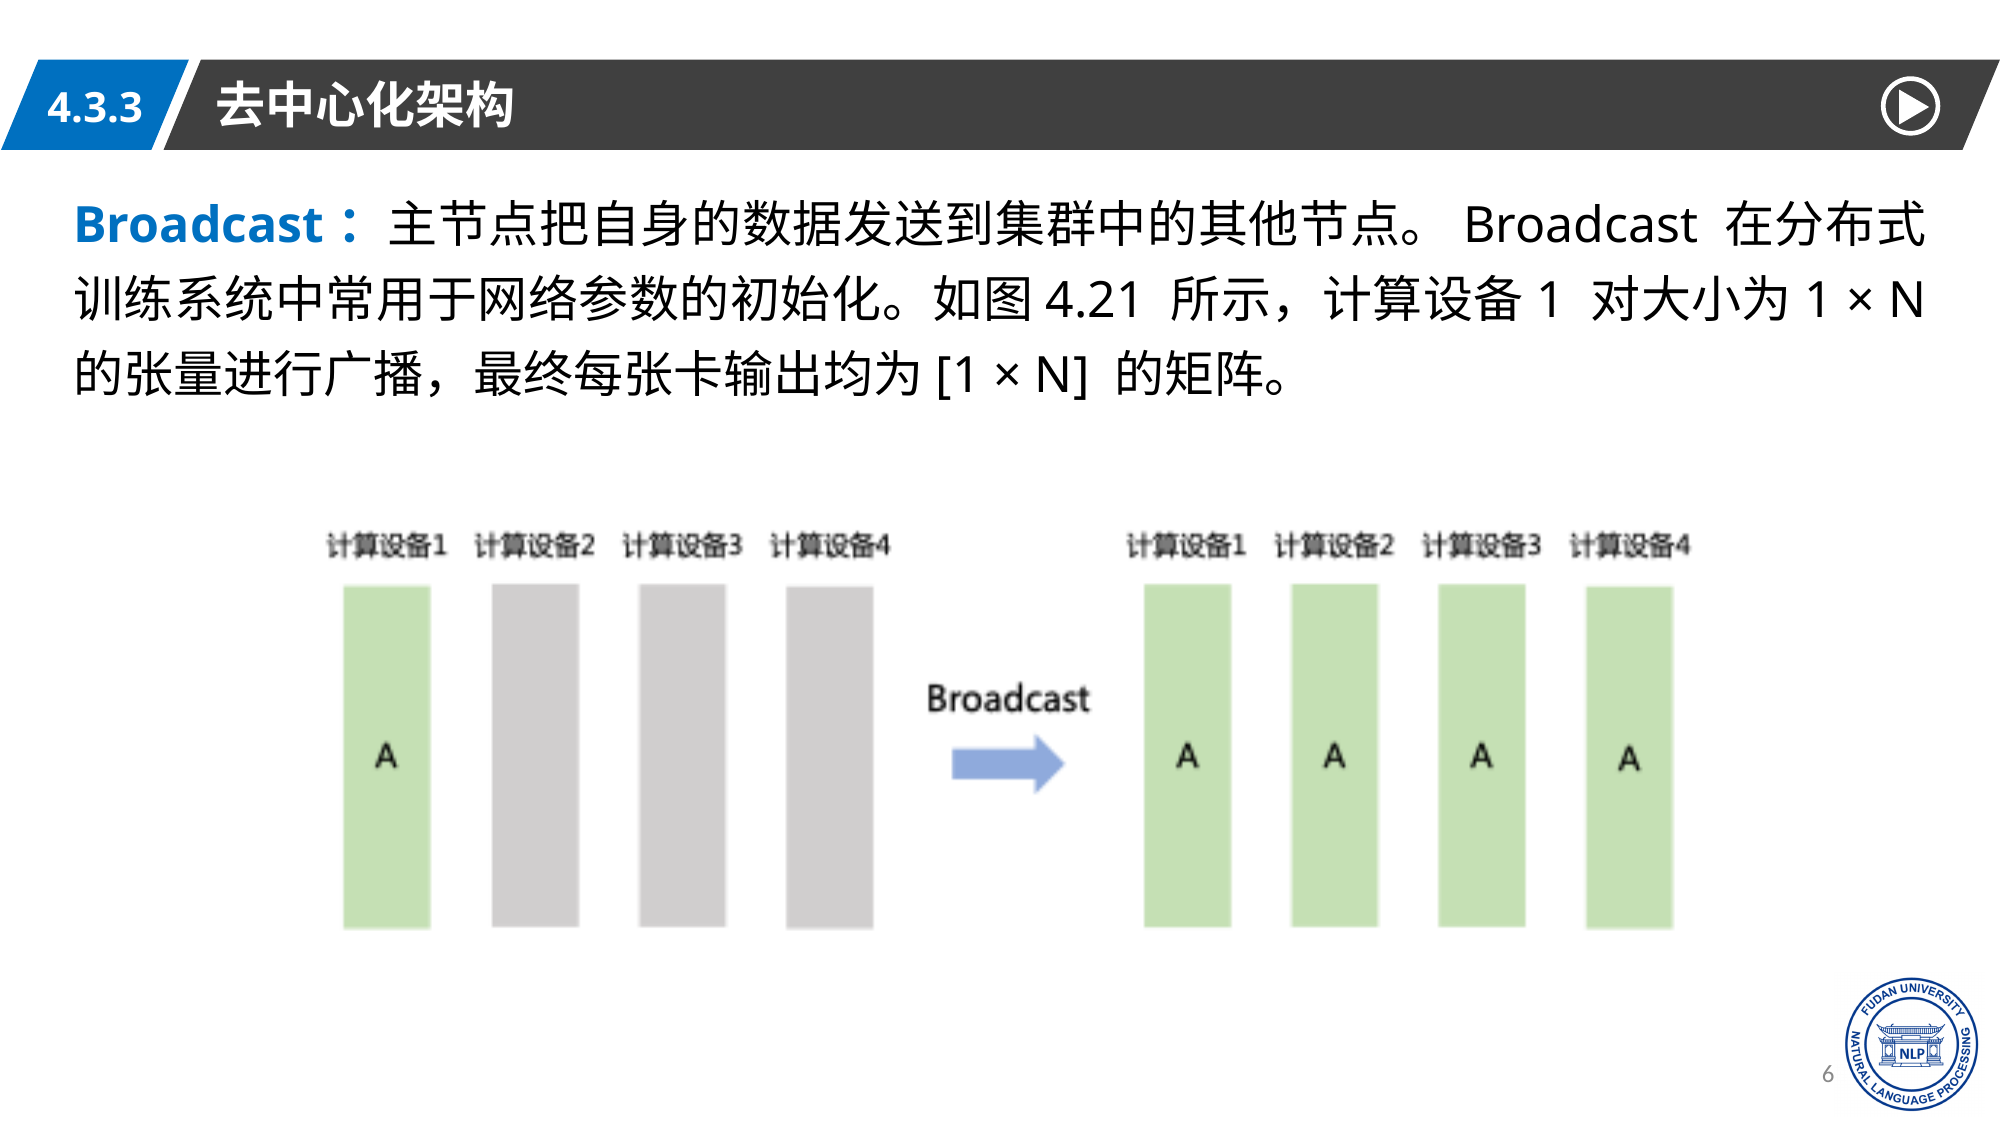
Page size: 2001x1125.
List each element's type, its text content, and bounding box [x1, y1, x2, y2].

picture [298, 517, 1702, 932]
text_box Broadcast：主节点把自身的数据发送到集群中的其他节点。Broadcast 在分布式训练系统中常用于网络参数的初始化。如图4.21 所示，计算设备1 对大小为1 × N 的张量进行广播，最终每张卡输出均为[1 × N] 的矩阵。 [58, 170, 1942, 411]
text_box [163, 59, 2000, 150]
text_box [1883, 78, 1939, 134]
text_box [1, 89, 157, 150]
slide_number 68 [1412, 1042, 1863, 1103]
text_box 4.3.3 [26, 73, 164, 138]
text_box 去中心化架构 [200, 66, 531, 142]
text_box [32, 59, 189, 120]
picture [1834, 972, 1985, 1117]
